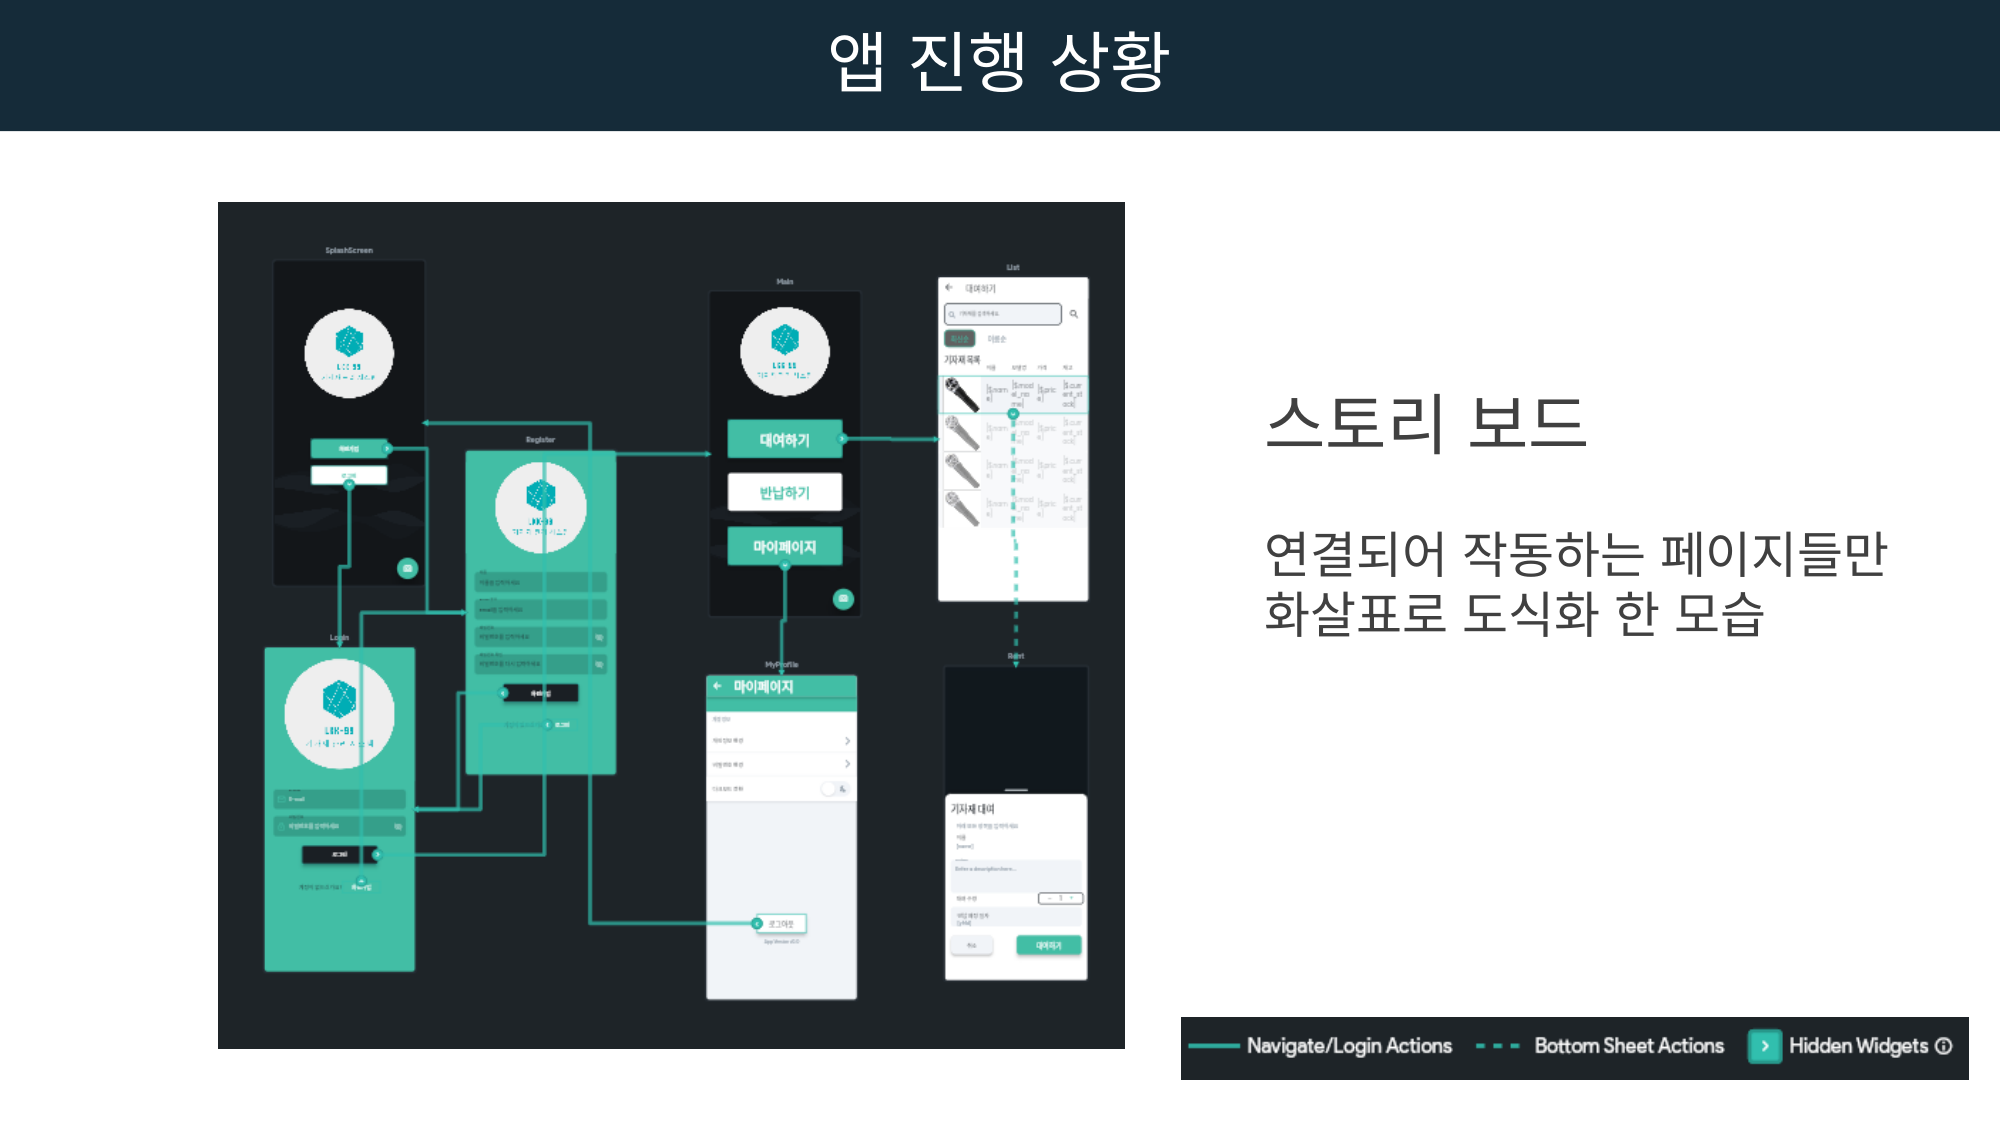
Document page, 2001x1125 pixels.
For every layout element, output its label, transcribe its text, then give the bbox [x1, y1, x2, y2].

text_box 스토리 보드 연결되어 작동하는 페이지들만 화살표로 도식화 한 모습 [1249, 375, 1958, 651]
picture [218, 202, 1125, 1049]
picture [1181, 1017, 1969, 1080]
text_box 앱 진행 상황 [812, 13, 1188, 109]
text_box [0, 0, 2000, 132]
